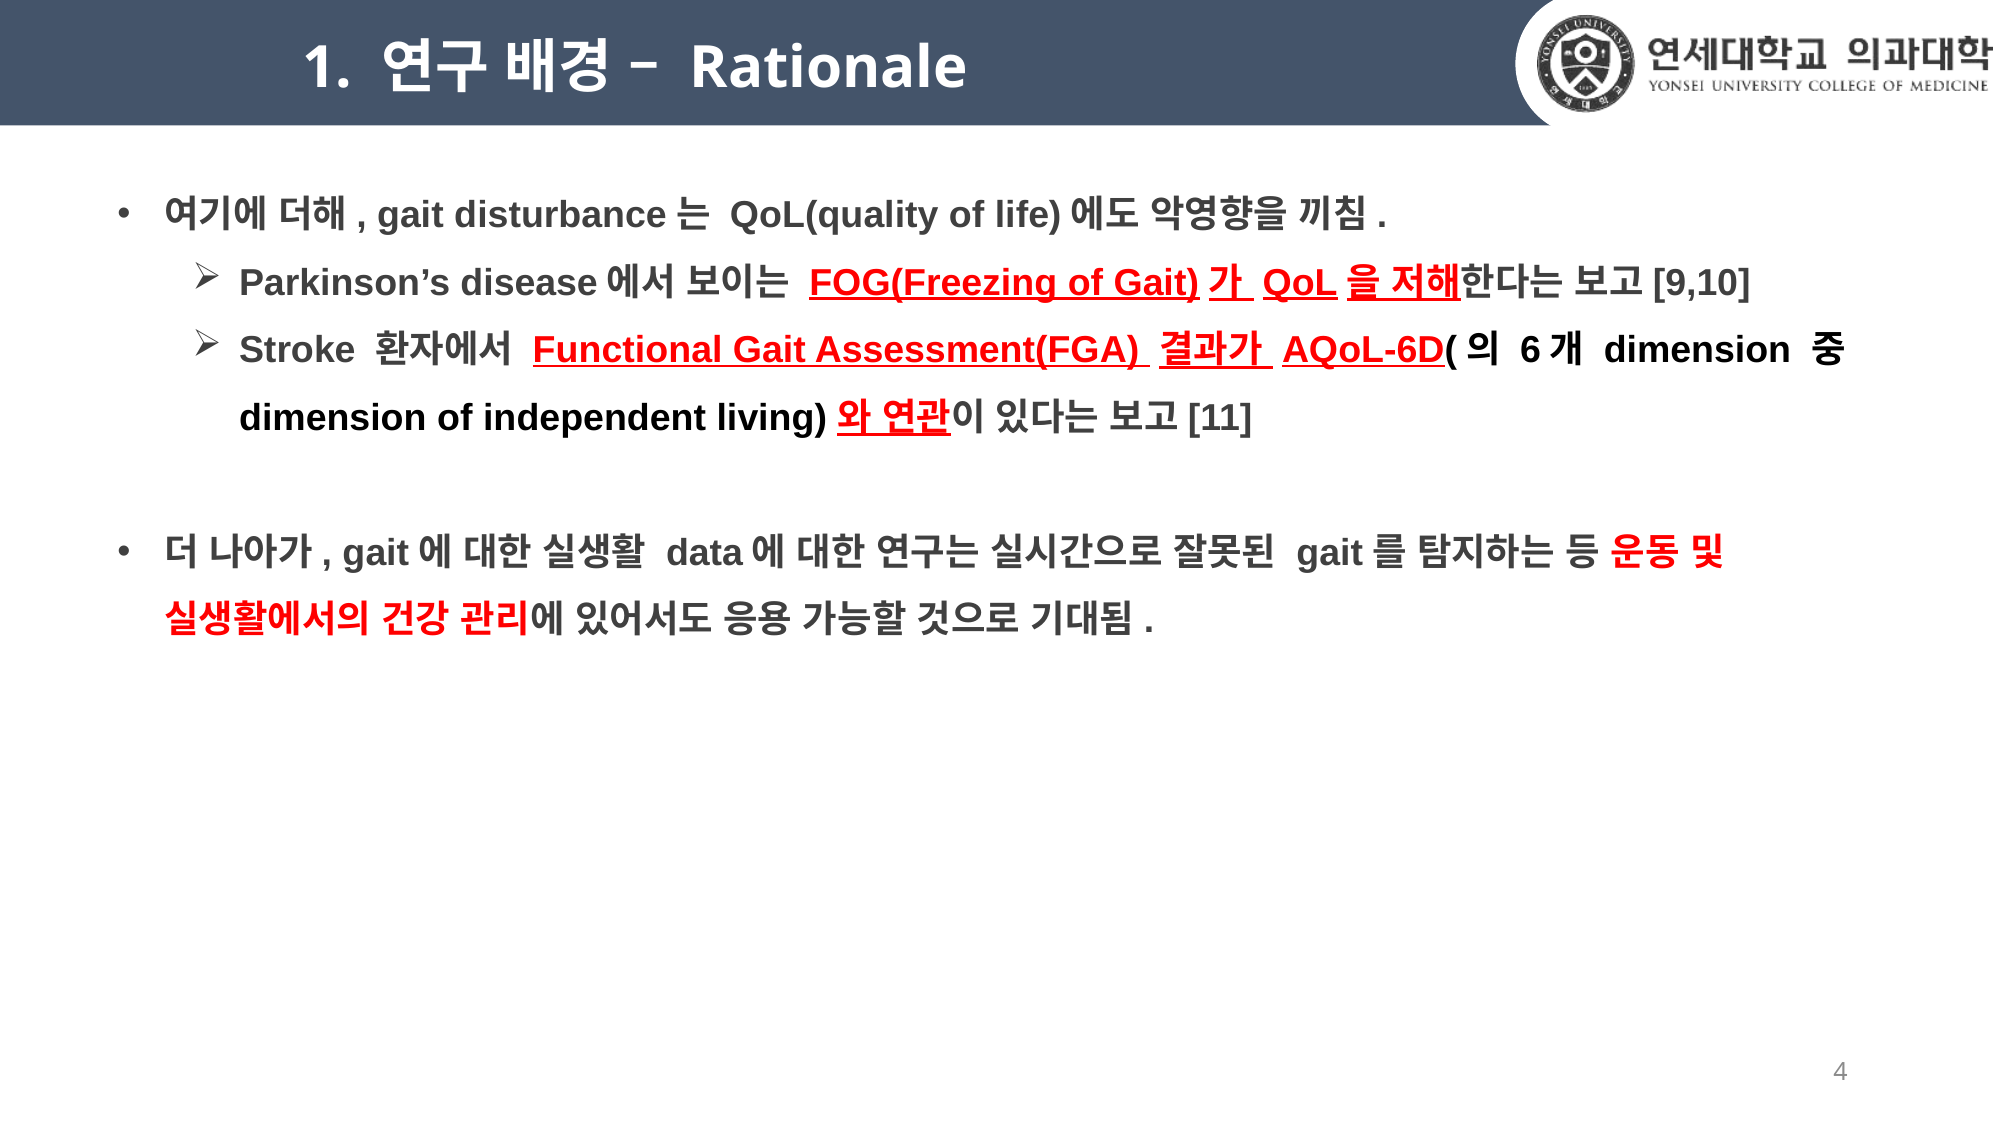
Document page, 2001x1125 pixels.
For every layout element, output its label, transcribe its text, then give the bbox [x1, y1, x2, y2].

text_box [0, 0, 1551, 126]
picture [1537, 14, 1993, 113]
text_box 1. 연구 배경 – Rationale [287, 2, 1549, 126]
slide_number 4 [1412, 1042, 1863, 1103]
text_box [1515, 0, 1641, 136]
text_box 여기에 더해, gait disturbance는 QoL(quality of life)에도 악영향을 끼침. Parkinson’s disease에서 보이는 FOG(Freezing of Gait)가 QoL을 저해한다는 보고[9,10] Stroke 환자에서 Functional Gait Assessment(FGA) 결과가 AQoL-6D(의 6개 dimension 중 dimension of independent living)와 연관이 있다는 보고[11] 더 나아가, gait에 대한 실생활 data에 대한 연구는 실시간으로 잘못된 gait를 탐지하는 등 운동 및 실생활에서의 건강 관리에 있어서도 응용 가능할 것으로 기대됨. [102, 160, 1932, 648]
